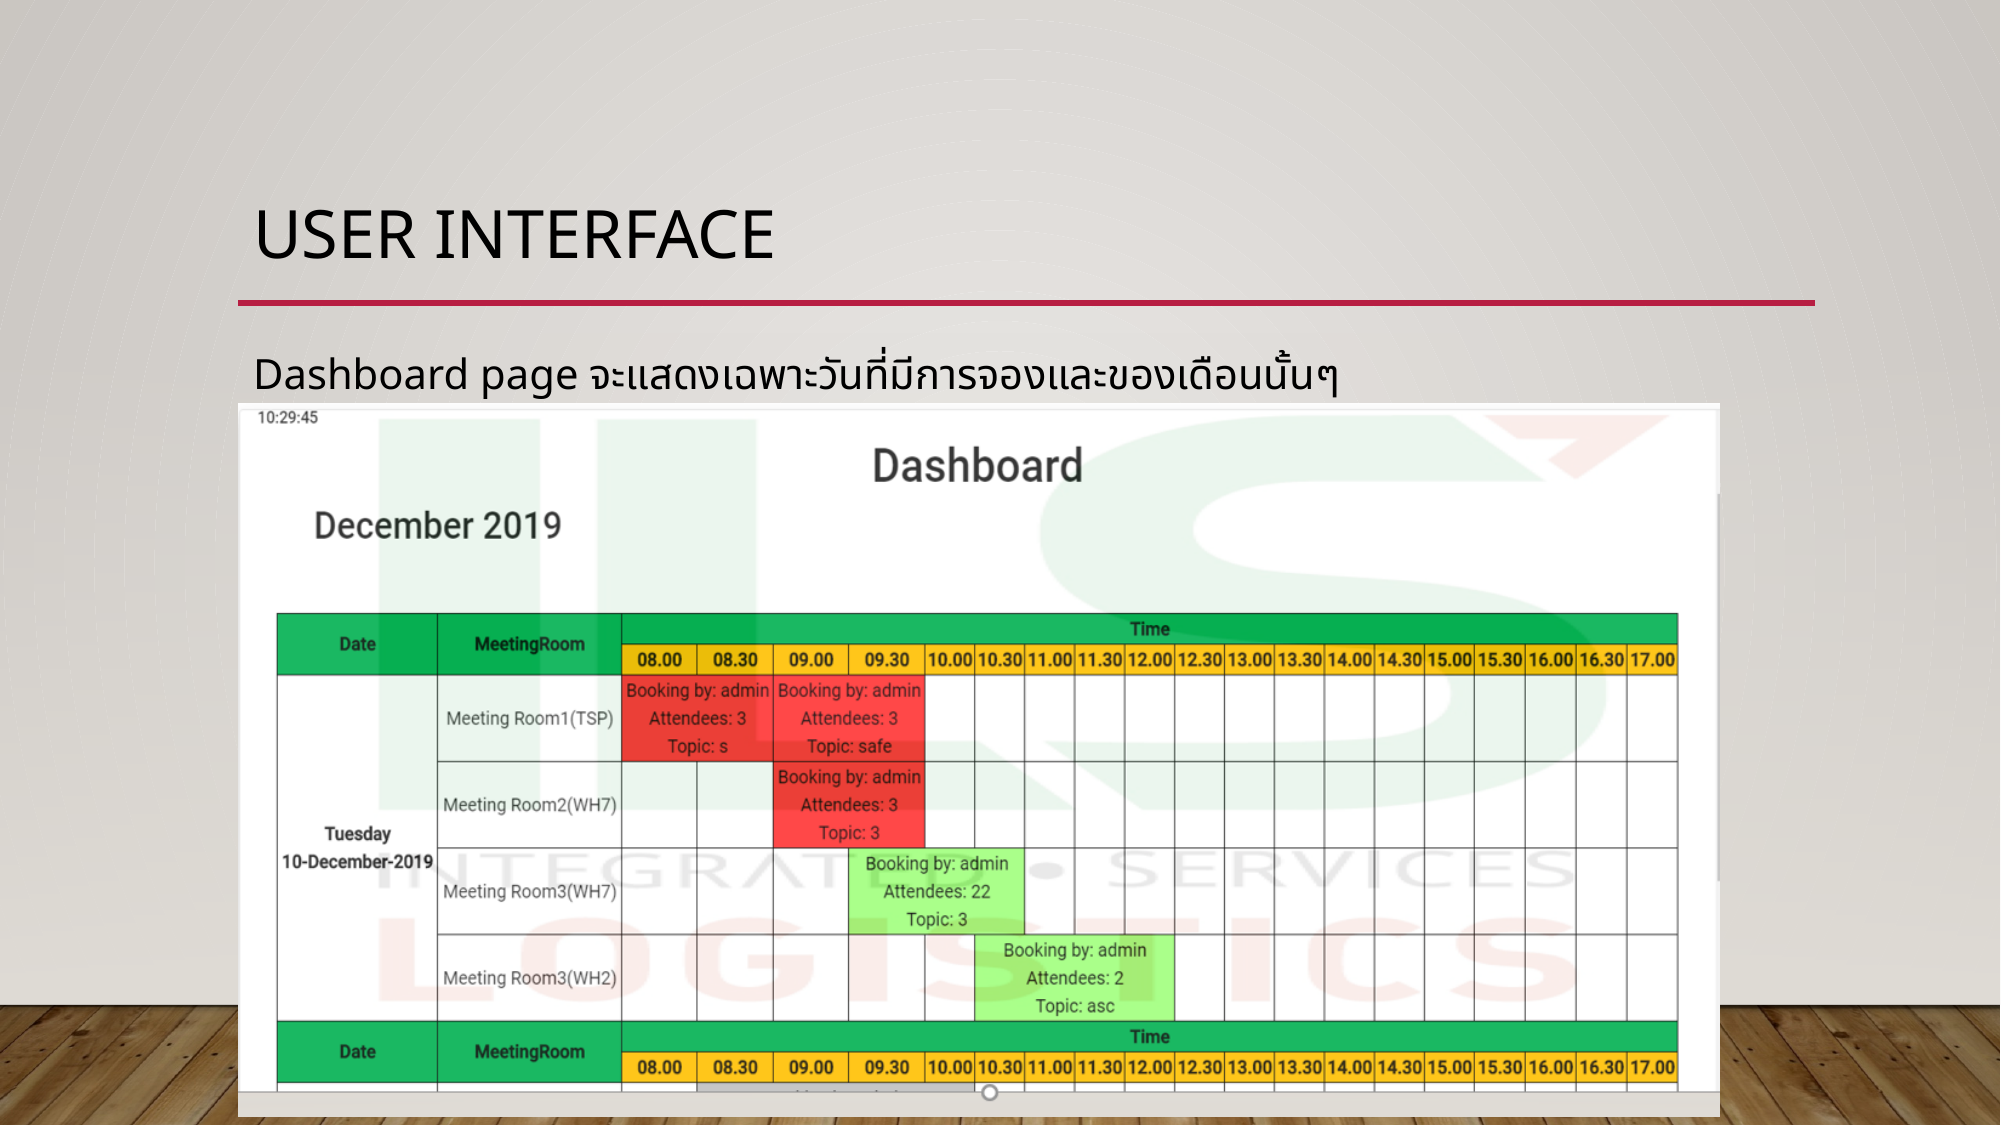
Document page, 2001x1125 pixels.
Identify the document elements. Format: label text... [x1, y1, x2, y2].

picture [0, 402, 2000, 1125]
list Dashboard page จะแสดงเฉพาะวันที่มีการจองและของเดือนนั้นๆ [238, 330, 1814, 897]
title User interface [238, 193, 1814, 330]
